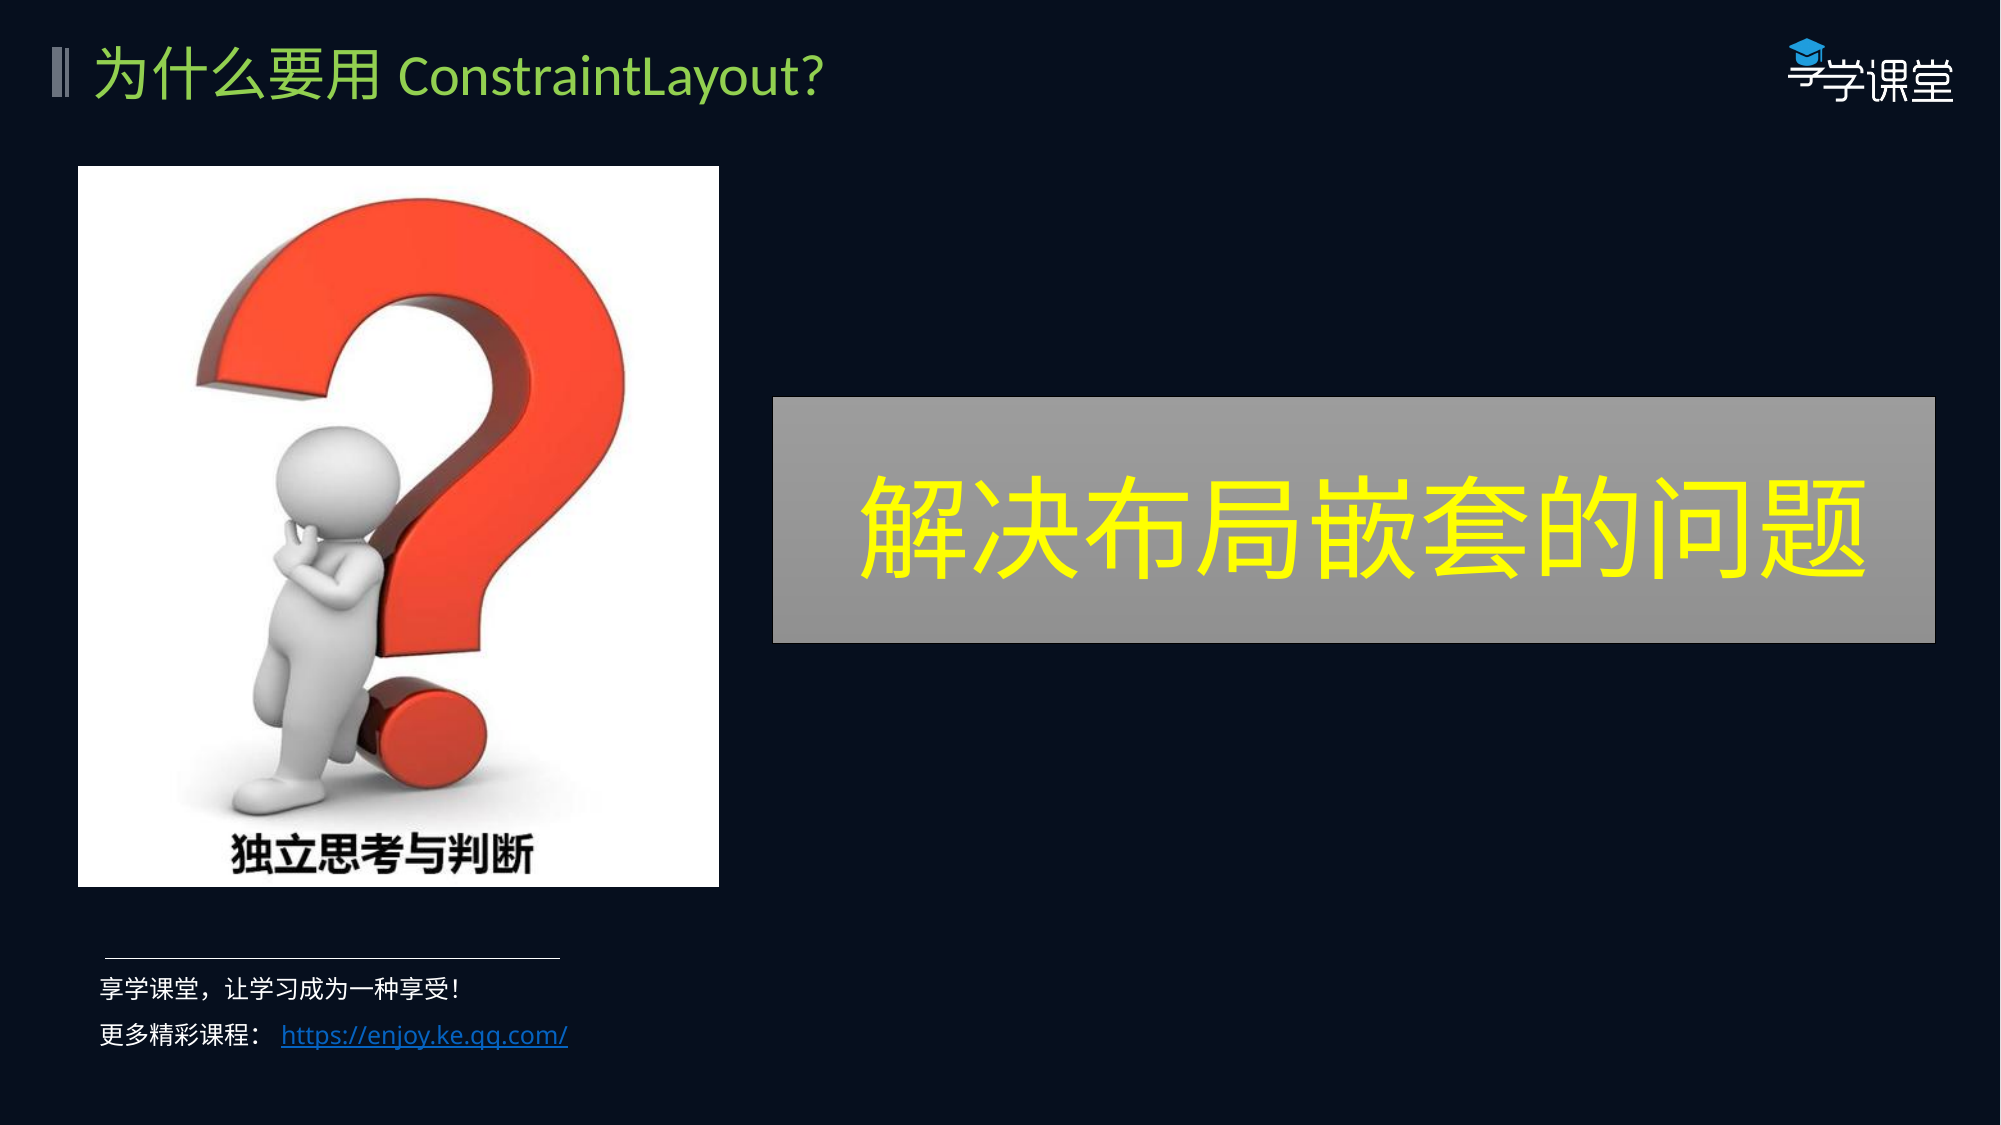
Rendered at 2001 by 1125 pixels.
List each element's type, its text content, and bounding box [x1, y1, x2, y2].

picture [1788, 38, 1953, 102]
text_box [772, 396, 1936, 644]
text_box 解决布局嵌套的问题 [842, 450, 1990, 601]
picture [78, 166, 719, 887]
text_box 为什么要用ConstraintLayout? [78, 30, 1014, 115]
